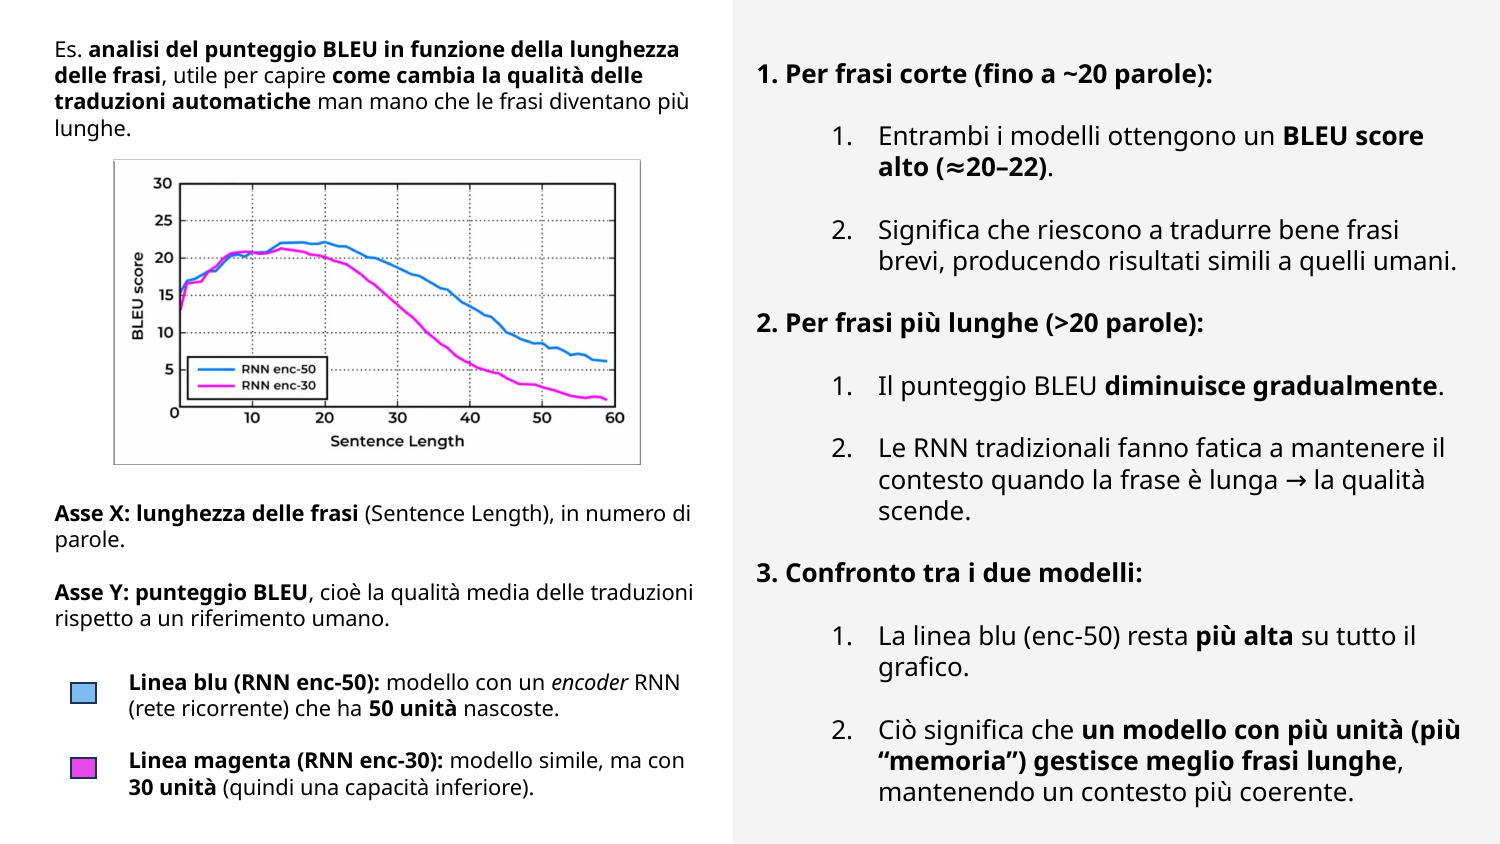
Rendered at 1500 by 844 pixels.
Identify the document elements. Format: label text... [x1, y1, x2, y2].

text_box Linea blu (RNN enc-50): modello con un encoder RNN (rete ricorrente) che ha 50 unità nascoste. Linea magenta (RNN enc-30): modello simile, ma con 30 unità (quindi una capacità inferiore). [113, 660, 715, 807]
text_box [70, 757, 97, 779]
text_box Asse X: lunghezza delle frasi (Sentence Length), in numero di parole. Asse Y: punteggio BLEU, cioè la qualità media delle traduzioni rispetto a un riferimento umano. [39, 492, 732, 639]
text_box Es. analisi del punteggio BLEU in funzione della lunghezza delle frasi, utile per capire come cambia la qualità delle traduzioni automatiche man mano che le frasi diventano più lunghe. [39, 28, 716, 148]
text_box Per frasi corte (fino a ~20 parole): Entrambi i modelli ottengono un BLEU score alto (≈20–22). Significa che riescono a tradurre bene frasi brevi, producendo risultati simili a quelli umani. Per frasi più lunghe (>20 parole): Il punteggio BLEU diminuisce gradualmente. Le RNN tradizionali fanno fatica a mantenere il contesto quando la frase è lunga → la qualità scende. Confronto tra i due modelli: La linea blu (enc-50) resta più alta su tutto il grafico. Ciò significa che un modello con più unità (più “memoria”) gestisce meglio frasi lunghe, mantenendo un contesto più coerente. [741, 49, 1479, 815]
text_box [732, 0, 1500, 844]
text_box [70, 682, 97, 704]
picture [113, 158, 641, 466]
